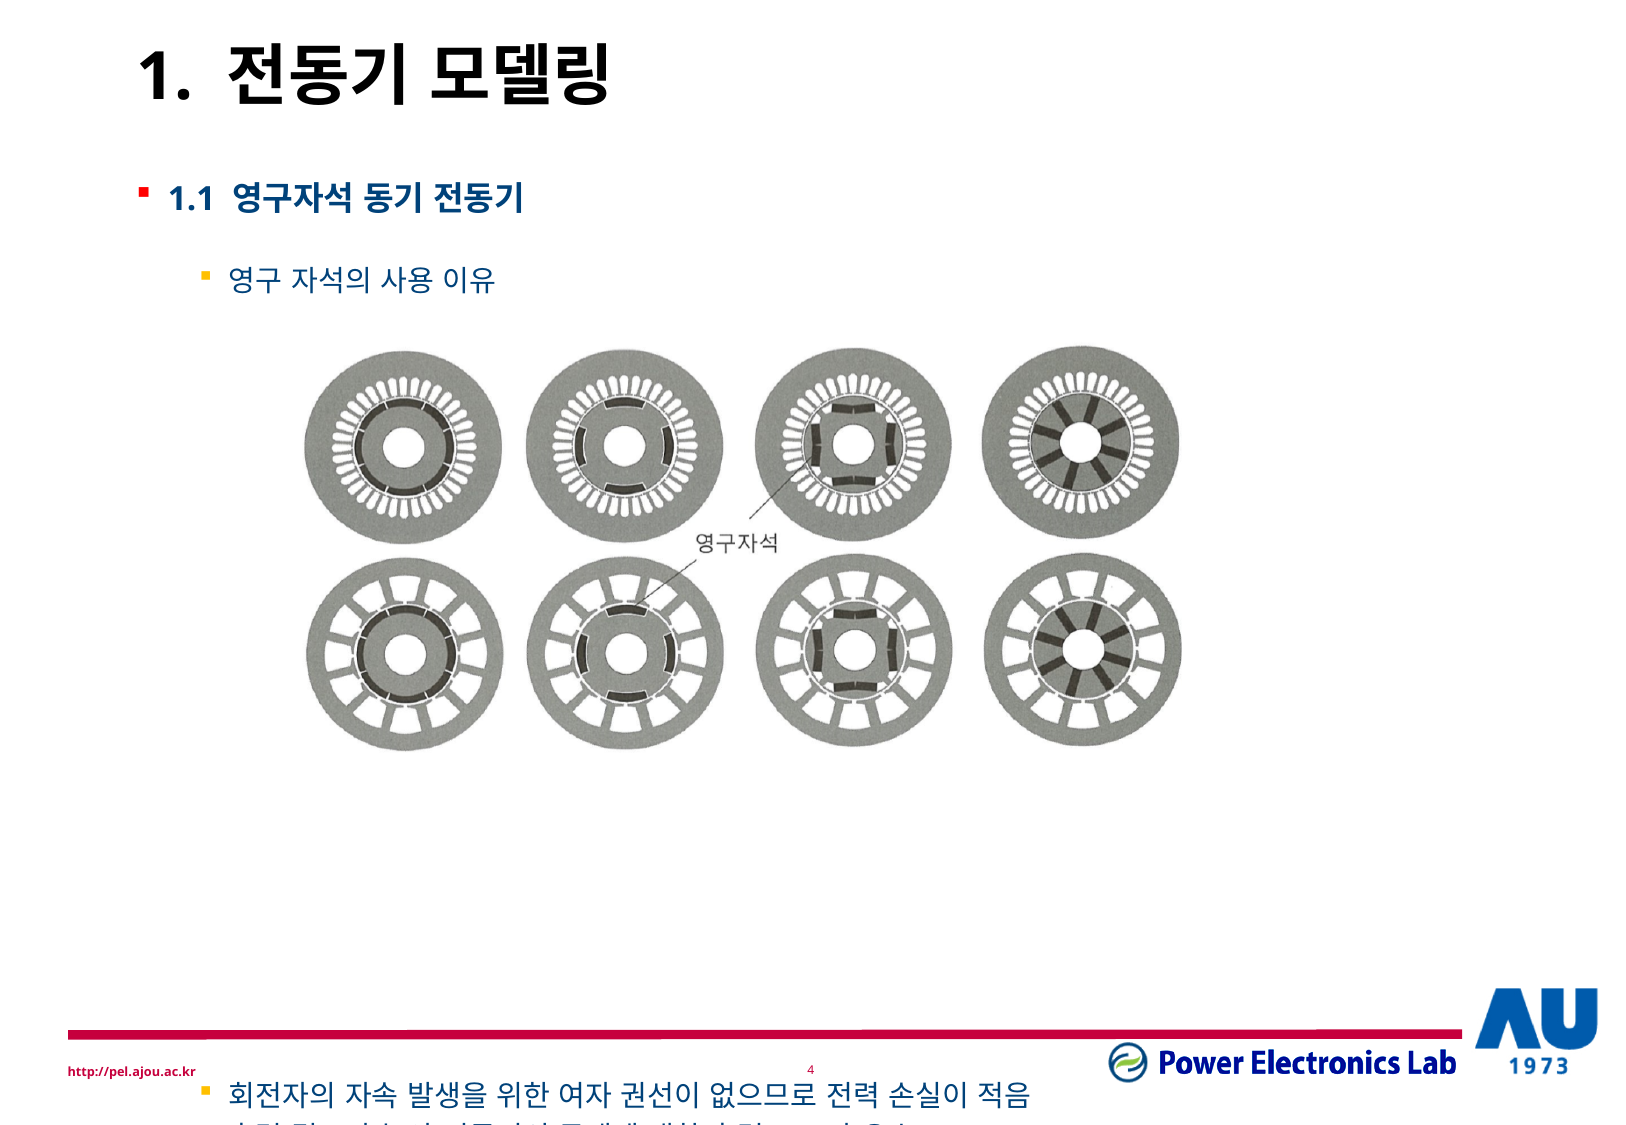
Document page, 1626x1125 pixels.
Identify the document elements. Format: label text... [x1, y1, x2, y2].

picture [1469, 984, 1610, 1079]
picture [1107, 1041, 1155, 1084]
slide_number 3 [768, 1040, 853, 1096]
title 1. 전동기 모델링 [120, 27, 1475, 117]
list 1.1 영구자석 동기 전동기 영구 자석의 사용 이유 회전자의 자속 발생을 위한 여자 권선이 없으므로 전력 손실이 적음 출력 밀도가 높아 전동기의 무게에 대한 출력 토크가 우수 돌극성에 의한 릴럭턴스 토크 활용 가능 [42, 117, 1605, 977]
picture [1158, 1046, 1456, 1077]
picture [280, 337, 1203, 757]
